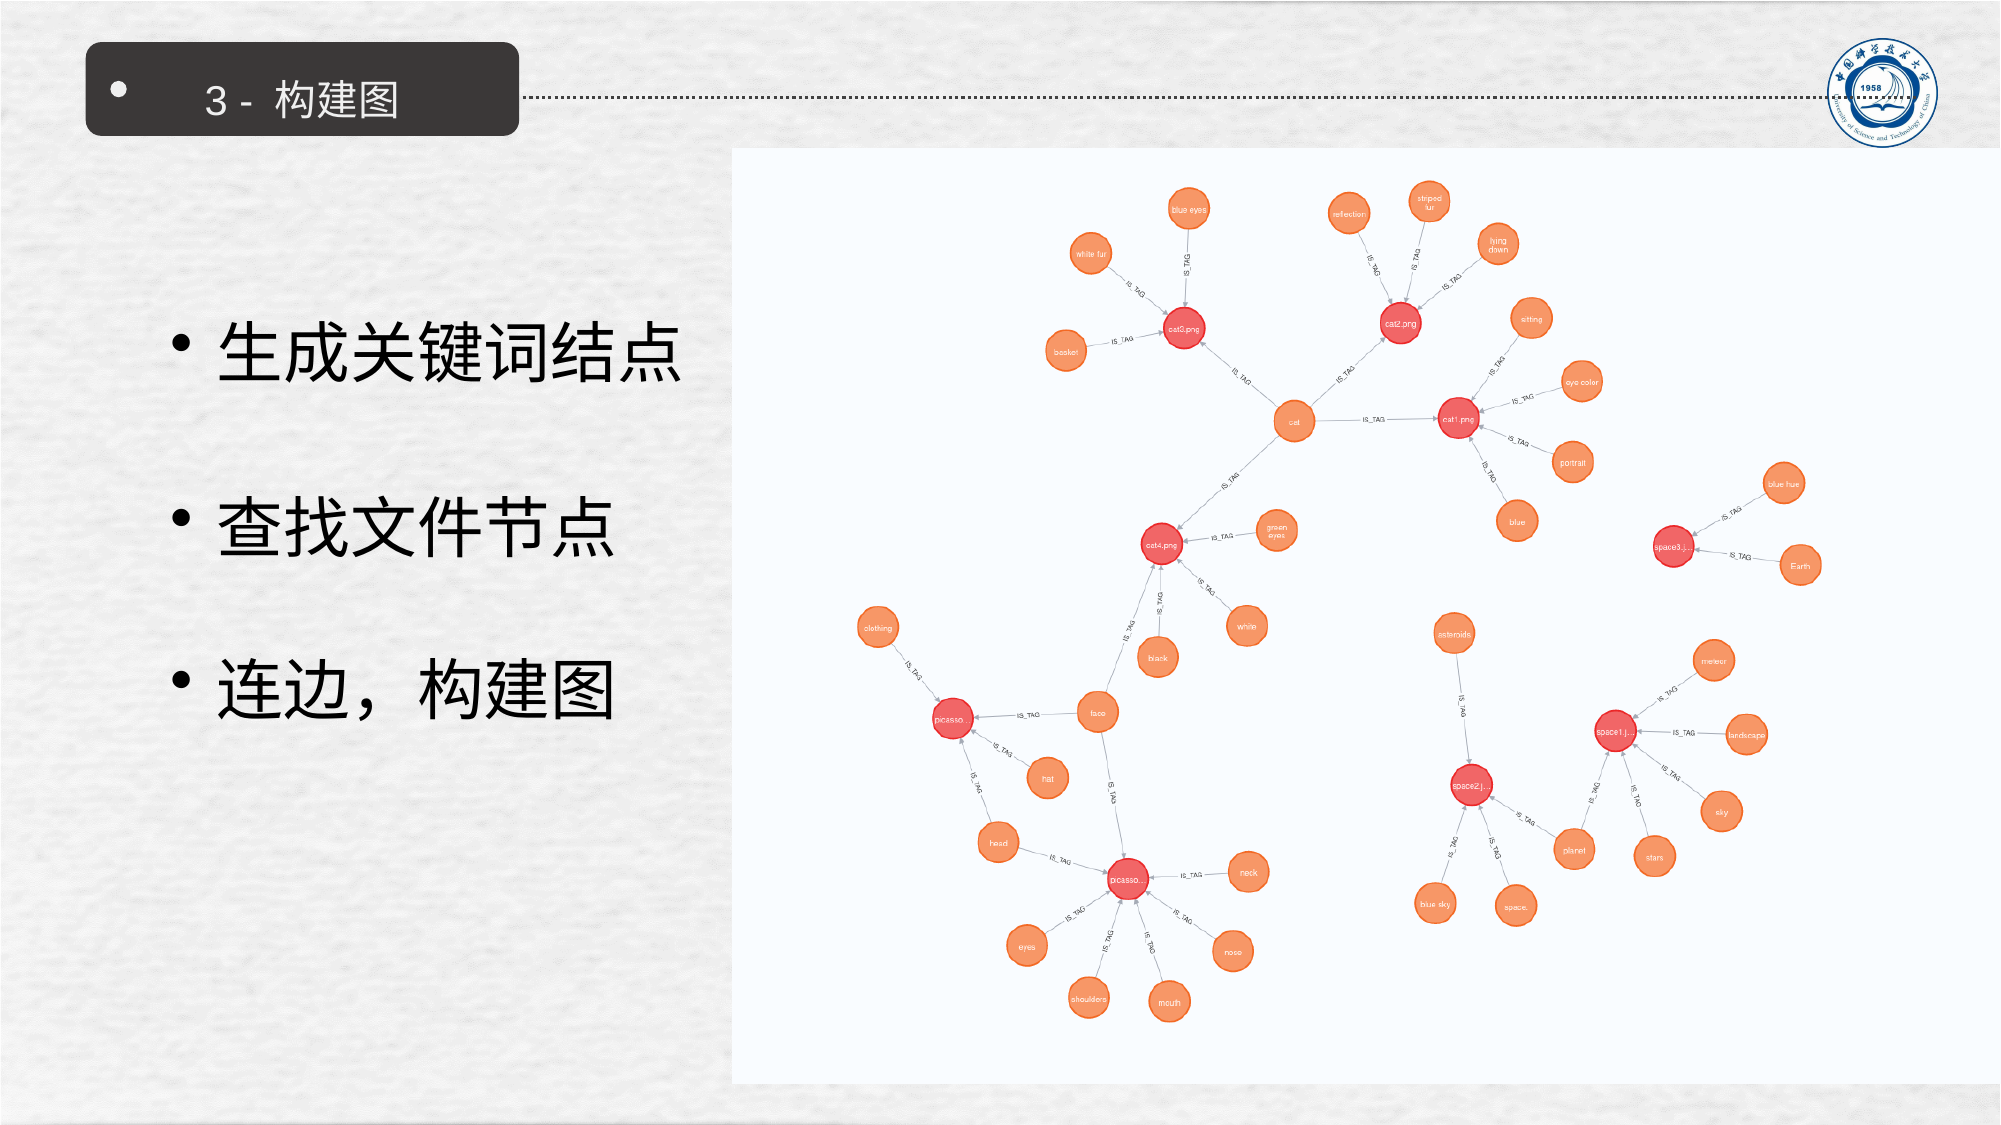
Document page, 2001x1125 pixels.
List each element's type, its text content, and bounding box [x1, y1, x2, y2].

text_box [109, 79, 128, 99]
text_box 生成关键词结点 [155, 302, 719, 392]
picture [3, 2, 2001, 1125]
text_box 3 - 构建图 [114, 51, 491, 132]
text_box 查找文件节点 [155, 478, 555, 555]
text_box [84, 41, 521, 137]
text_box 连边，构建图 [155, 640, 555, 717]
